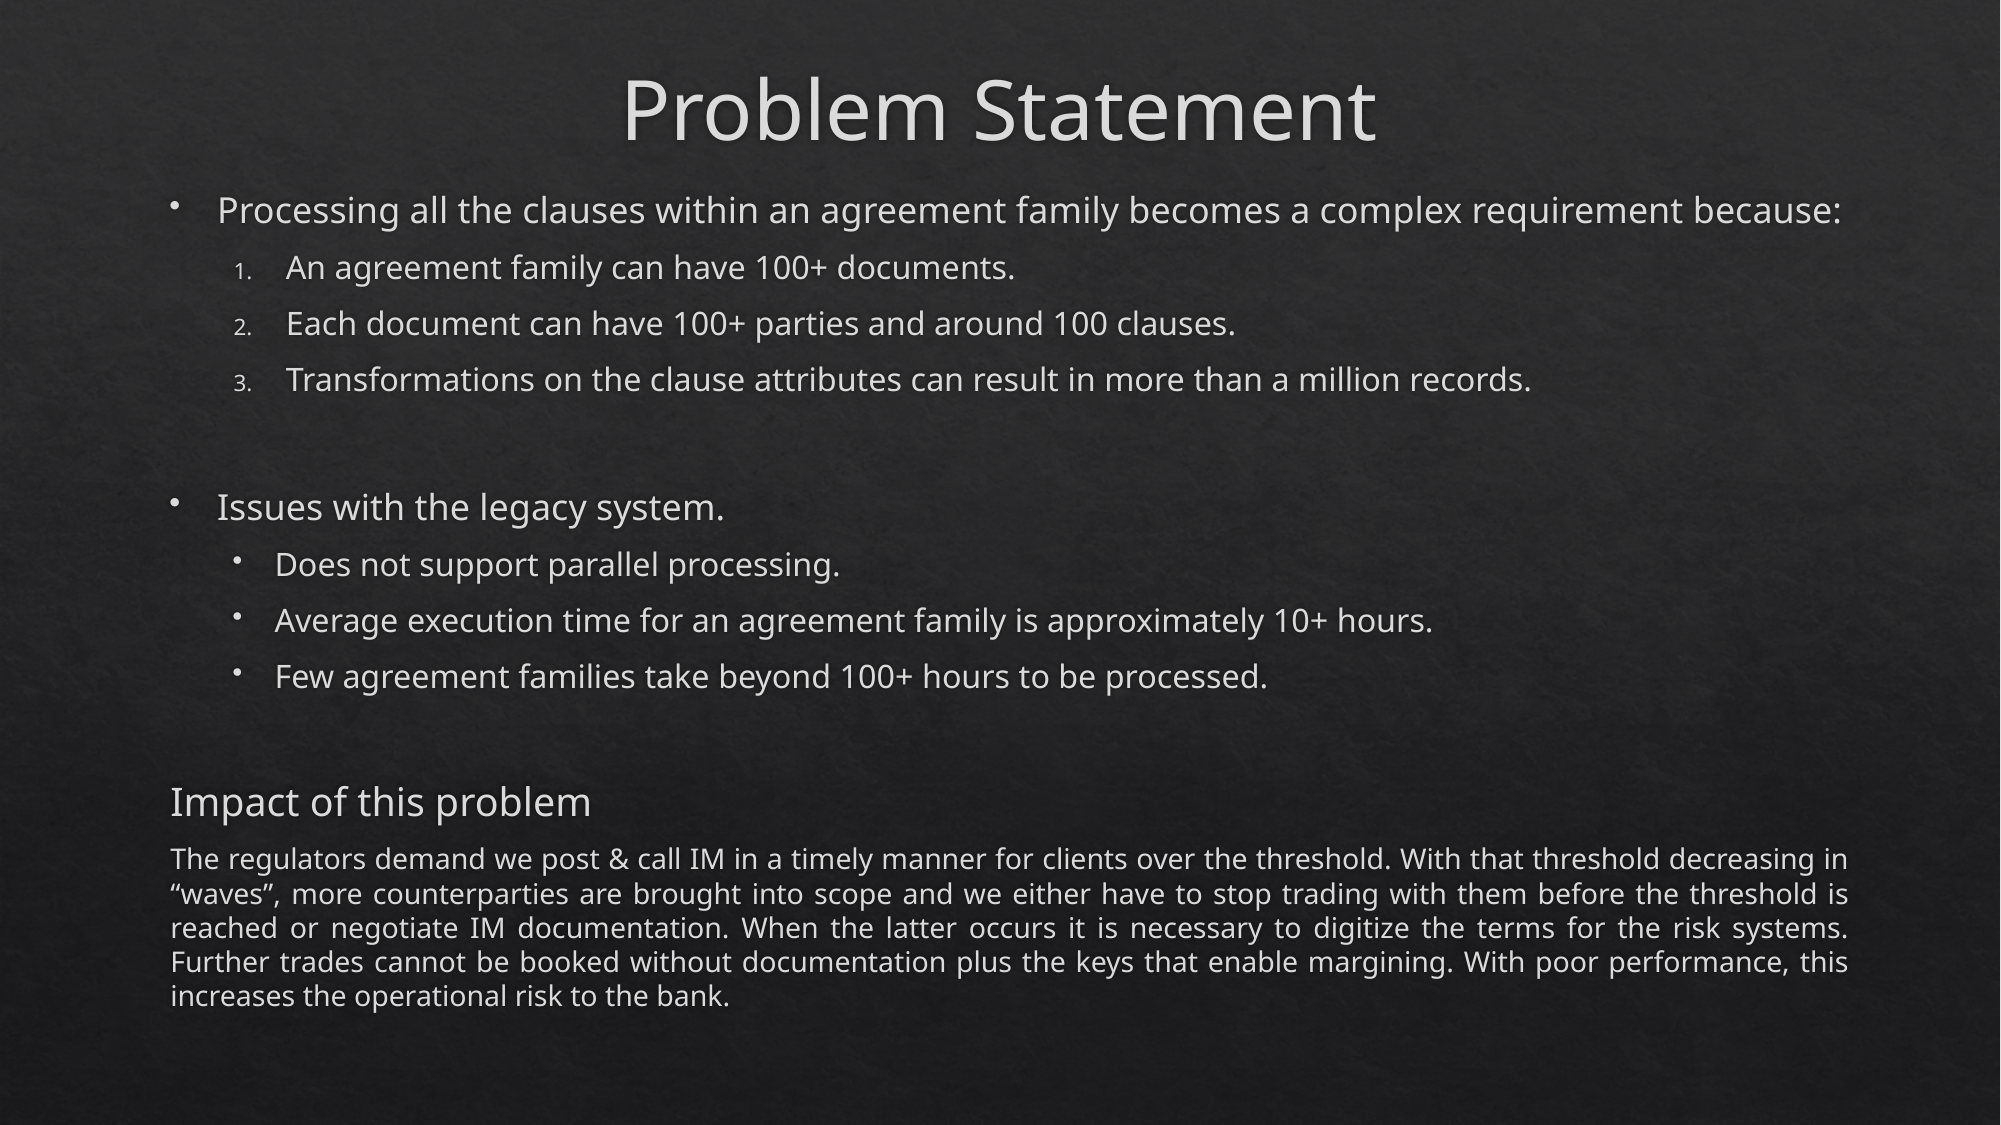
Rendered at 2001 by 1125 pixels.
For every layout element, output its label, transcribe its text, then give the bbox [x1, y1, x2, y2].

title Problem Statement [149, 33, 1849, 176]
list Processing all the clauses within an agreement family becomes a complex requirement because: An agreement family can have 100+ documents. Each document can have 100+ parties and around 100 clauses. Transformations on the clause attributes can result in more than a million records. Issues with the legacy system. Does not support parallel processing. Average execution time for an agreement family is approximately 10+ hours. Few agreement families take beyond 100+ hours to be processed. Impact of this problem The regulators demand we post & call IM in a timely manner for clients over the threshold. With that threshold decreasing in “waves”, more counterparties are brought into scope and we either have to stop trading with them before the threshold is reached or negotiate IM documentation. When the latter occurs it is necessary to digitize the terms for the risk systems. Further trades cannot be booked without documentation plus the keys that enable margining. With poor performance, this increases the operational risk to the bank. [149, 179, 1867, 1057]
